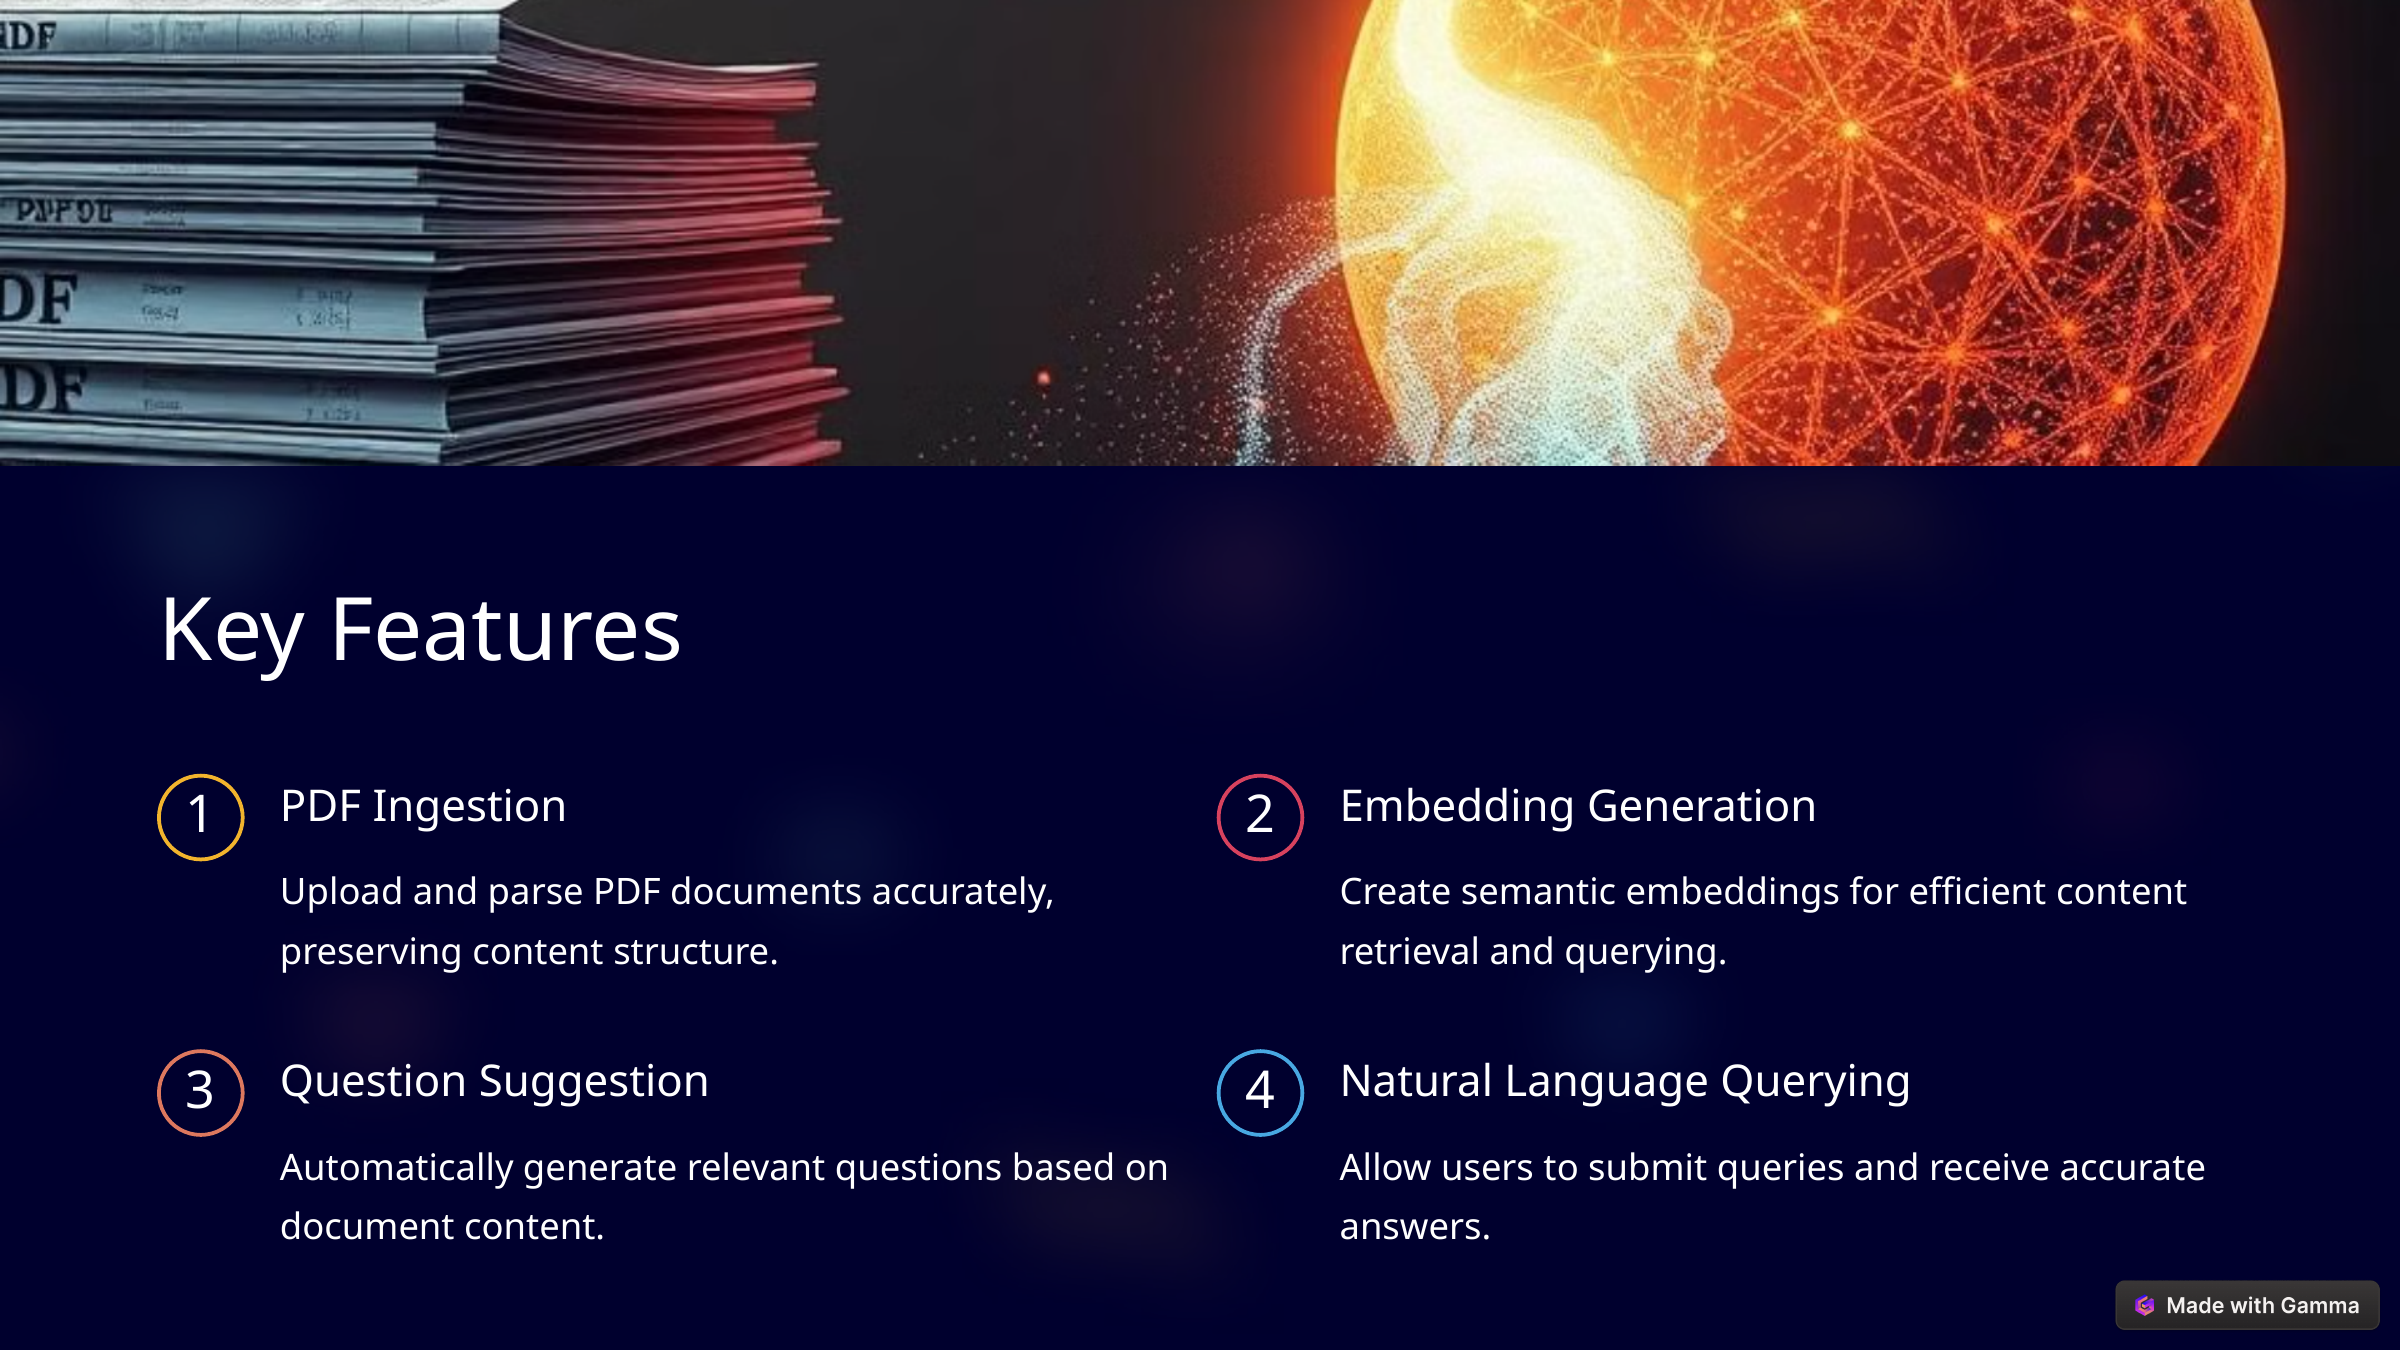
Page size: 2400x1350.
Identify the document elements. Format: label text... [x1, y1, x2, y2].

text_box [158, 1051, 243, 1135]
text_box [1218, 1051, 1303, 1135]
text_box 3 [184, 1066, 217, 1120]
text_box 1 [184, 791, 217, 844]
picture [2106, 1271, 2389, 1339]
text_box PDF Ingestion [279, 775, 719, 831]
text_box Embedding Generation [1339, 775, 1799, 831]
text_box Upload and parse PDF documents accurately, preserving content structure. [279, 852, 1182, 972]
picture [0, 0, 2400, 466]
text_box [158, 775, 243, 860]
text_box 4 [1244, 1066, 1277, 1120]
text_box [1218, 775, 1303, 860]
text_box Natural Language Querying [1339, 1051, 1895, 1106]
text_box Allow users to submit queries and receive accurate answers. [1339, 1128, 2241, 1248]
text_box Automatically generate relevant questions based on document content. [279, 1128, 1182, 1248]
text_box 2 [1244, 791, 1277, 844]
text_box Key Features [158, 568, 1036, 678]
text_box Create semantic embeddings for efficient content retrieval and querying. [1339, 852, 2241, 972]
text_box Question Suggestion [279, 1051, 719, 1106]
